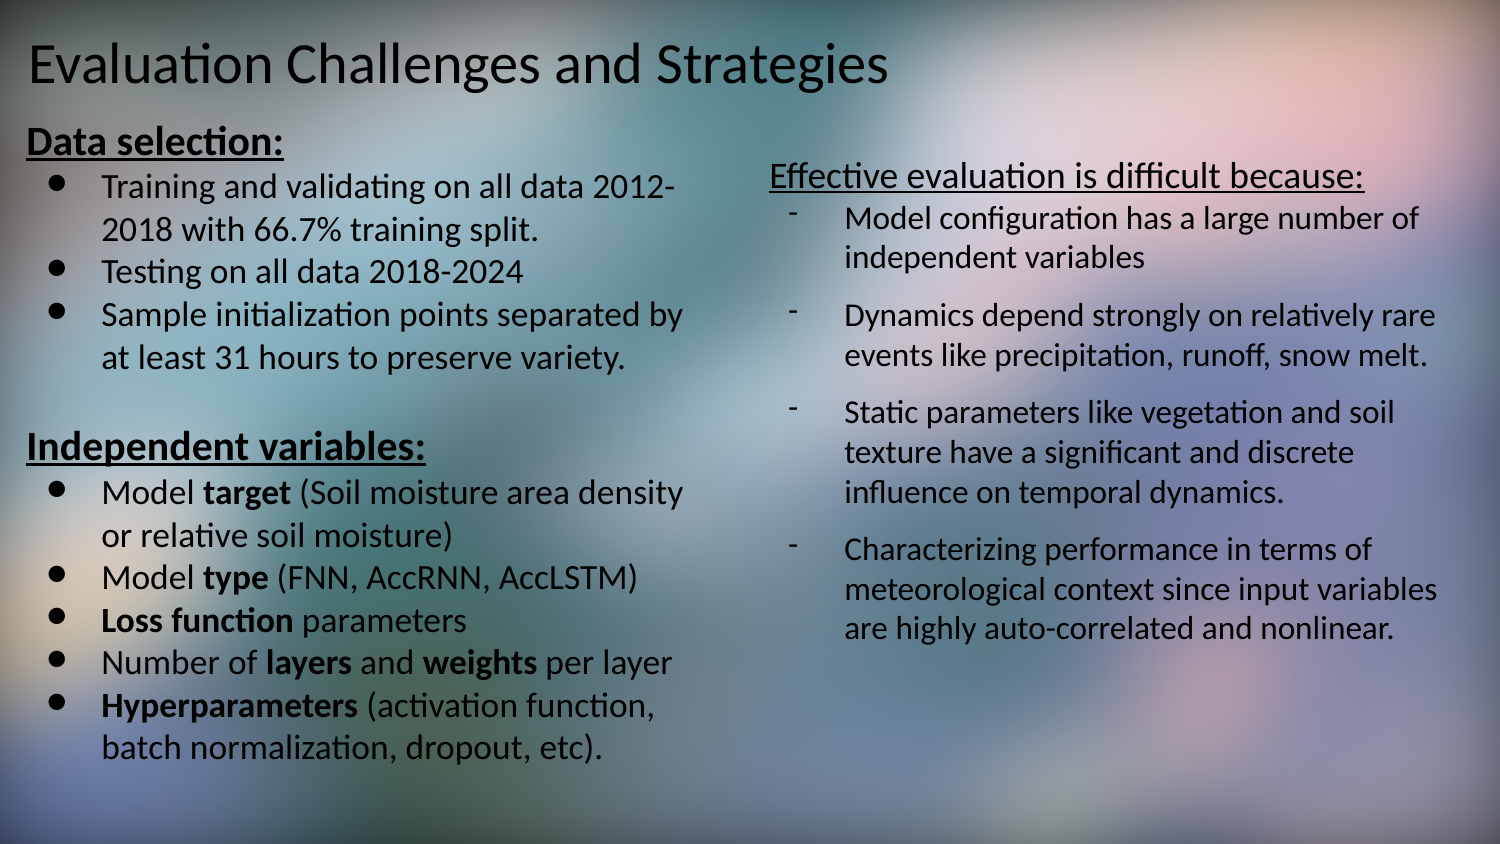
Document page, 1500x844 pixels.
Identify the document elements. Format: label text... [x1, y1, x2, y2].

picture [0, 0, 1500, 844]
title Evaluation Challenges and Strategies [13, 10, 1363, 105]
list Effective evaluation is difficult because: Model configuration has a large number of independent variables Dynamics depend strongly on relatively rare events like precipitation, runoff, snow melt. Static parameters like vegetation and soil texture have a significant and discrete influence on temporal dynamics. Characterizing performance in terms of meteorological context since input variables are highly auto-correlated and nonlinear. [754, 135, 1491, 818]
text_box Data selection: Training and validating on all data 2012-2018 with 66.7% training split. Testing on all data 2018-2024 Sample initialization points separated by at least 31 hours to preserve variety. Independent variables: Model target (Soil moisture area density or relative soil moisture) Model type (FNN, AccRNN, AccLSTM) Loss function parameters Number of layers and weights per layer Hyperparameters (activation function, batch normalization, dropout, etc). [11, 98, 728, 832]
